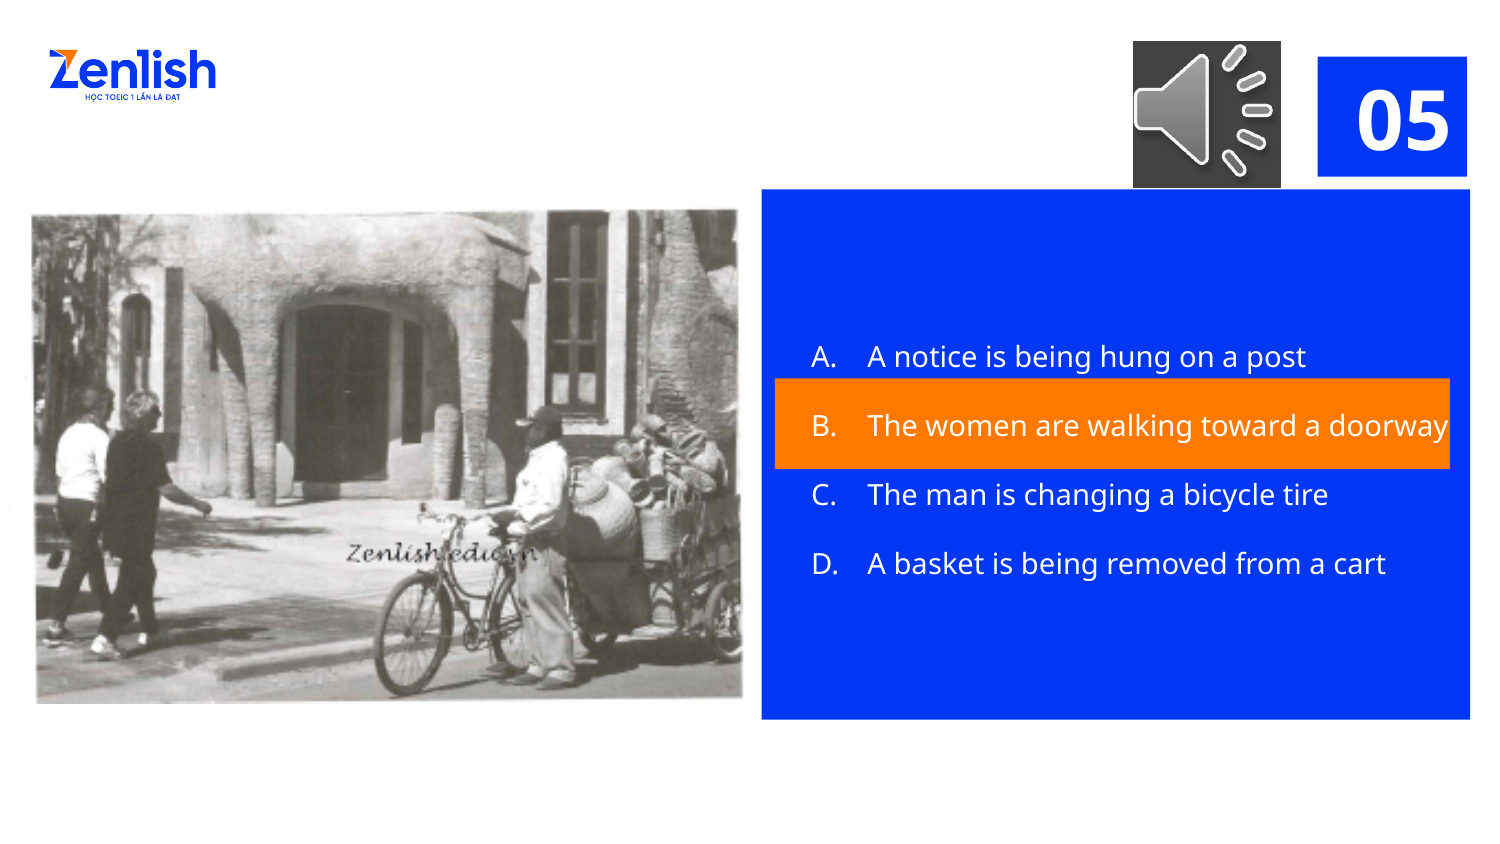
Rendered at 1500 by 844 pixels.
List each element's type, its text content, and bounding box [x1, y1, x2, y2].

picture [8, 194, 751, 704]
picture [1132, 39, 1282, 190]
text_box [759, 187, 1472, 722]
text_box 05 [1317, 56, 1467, 177]
picture [33, 0, 246, 149]
text_box [773, 376, 796, 471]
text_box A notice is being hung on a post The women are walking toward a doorway The man is changing a bicycle tire A basket is being removed from a cart [796, 313, 1500, 657]
